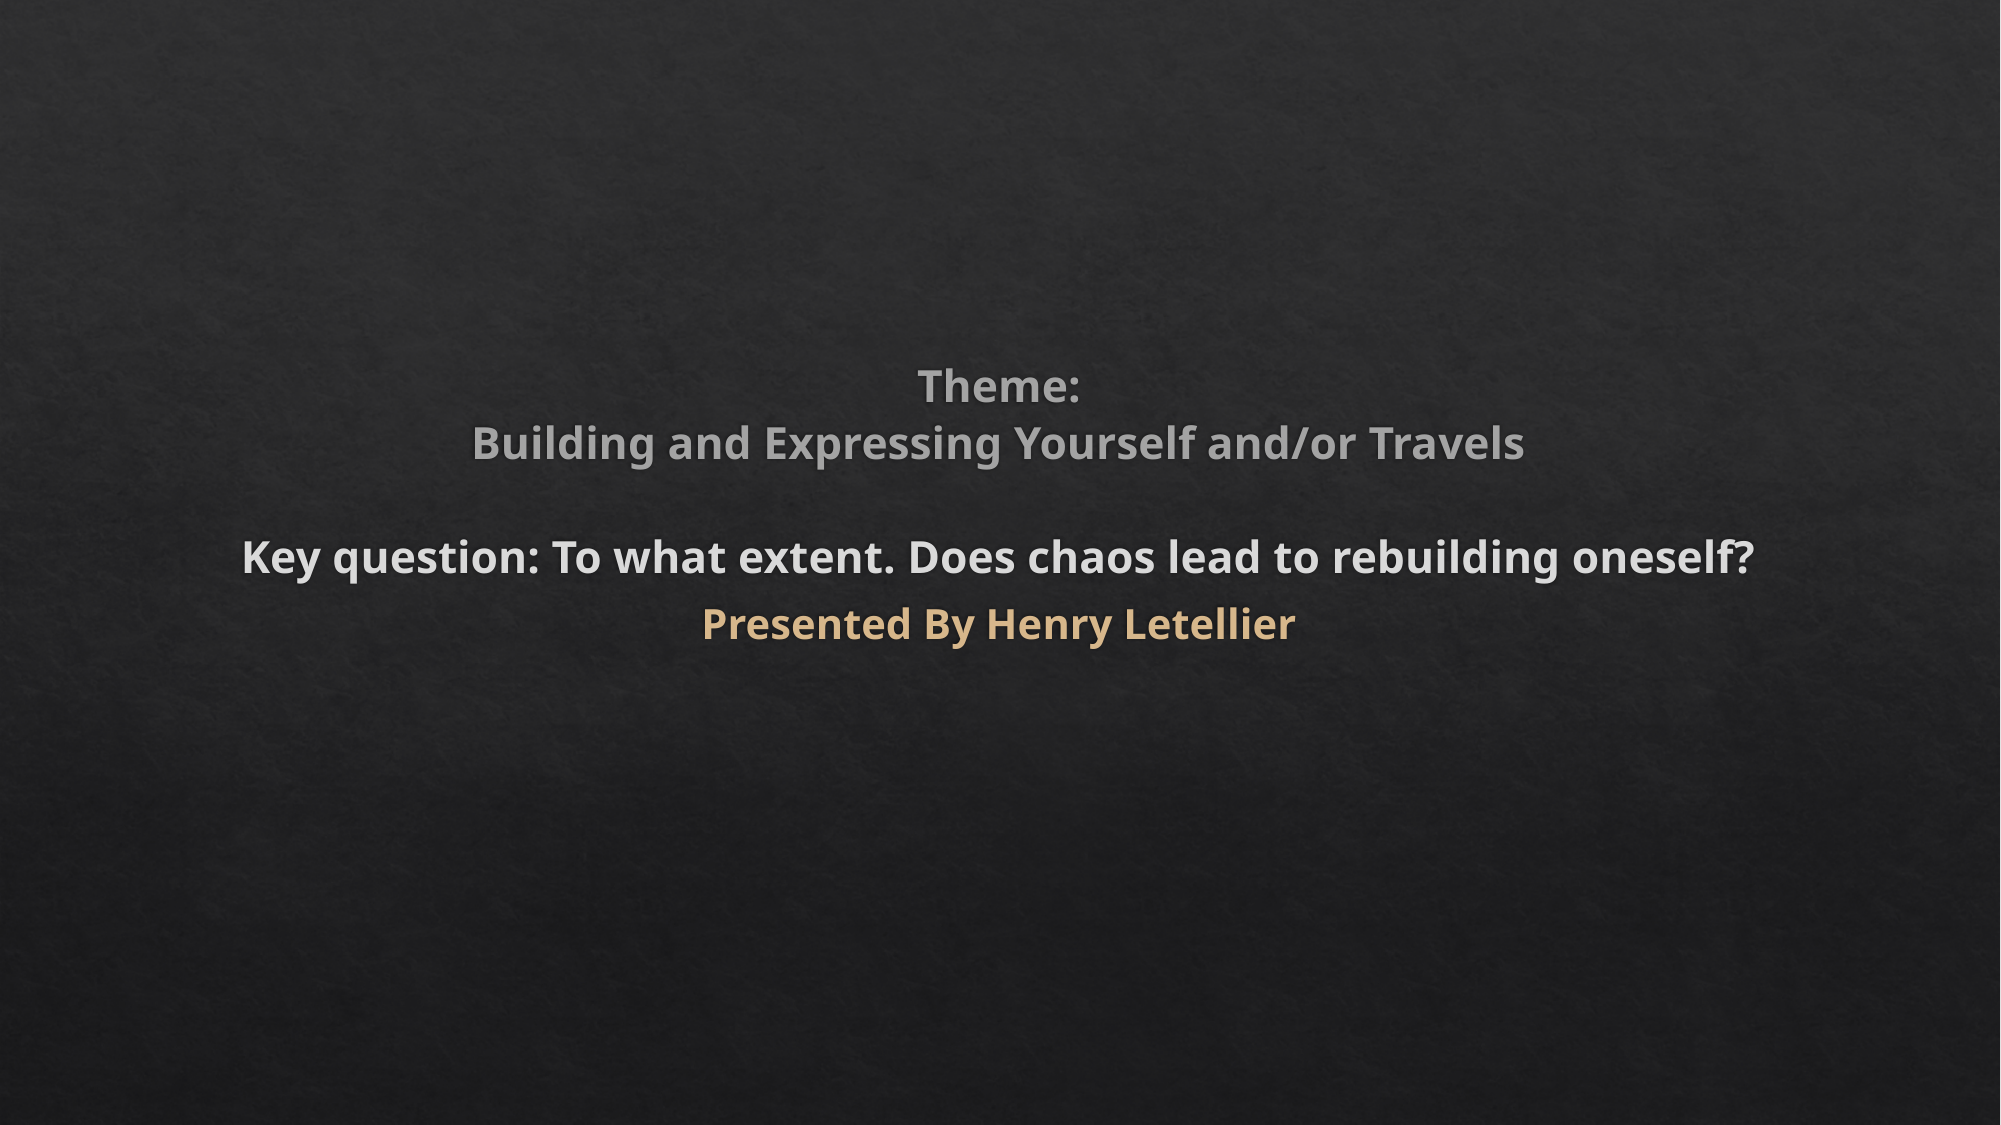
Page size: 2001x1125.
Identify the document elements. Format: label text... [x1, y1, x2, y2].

title Theme: Building and Expressing Yourself and/or Travels Key question: To what extent. Does chaos lead to rebuilding oneself? [224, 290, 1774, 587]
subtitle Presented By Henry Letellier [224, 590, 1774, 763]
